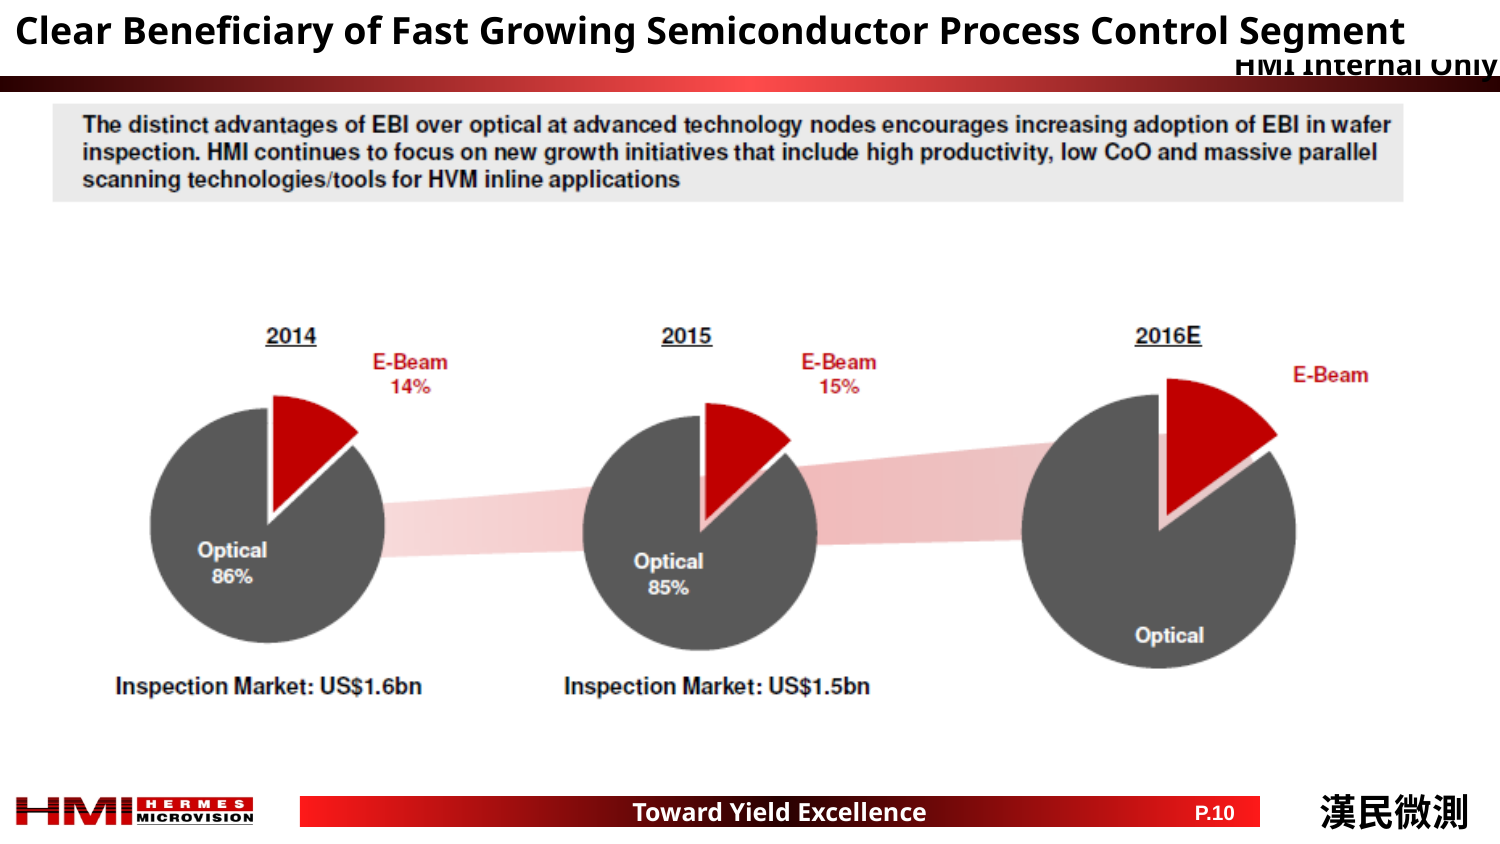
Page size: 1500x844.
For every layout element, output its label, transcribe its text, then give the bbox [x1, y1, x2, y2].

text_box Clear Beneficiary of Fast Growing Semiconductor Process Control Segment [0, 0, 1500, 60]
picture [15, 796, 255, 826]
picture [45, 95, 1415, 767]
